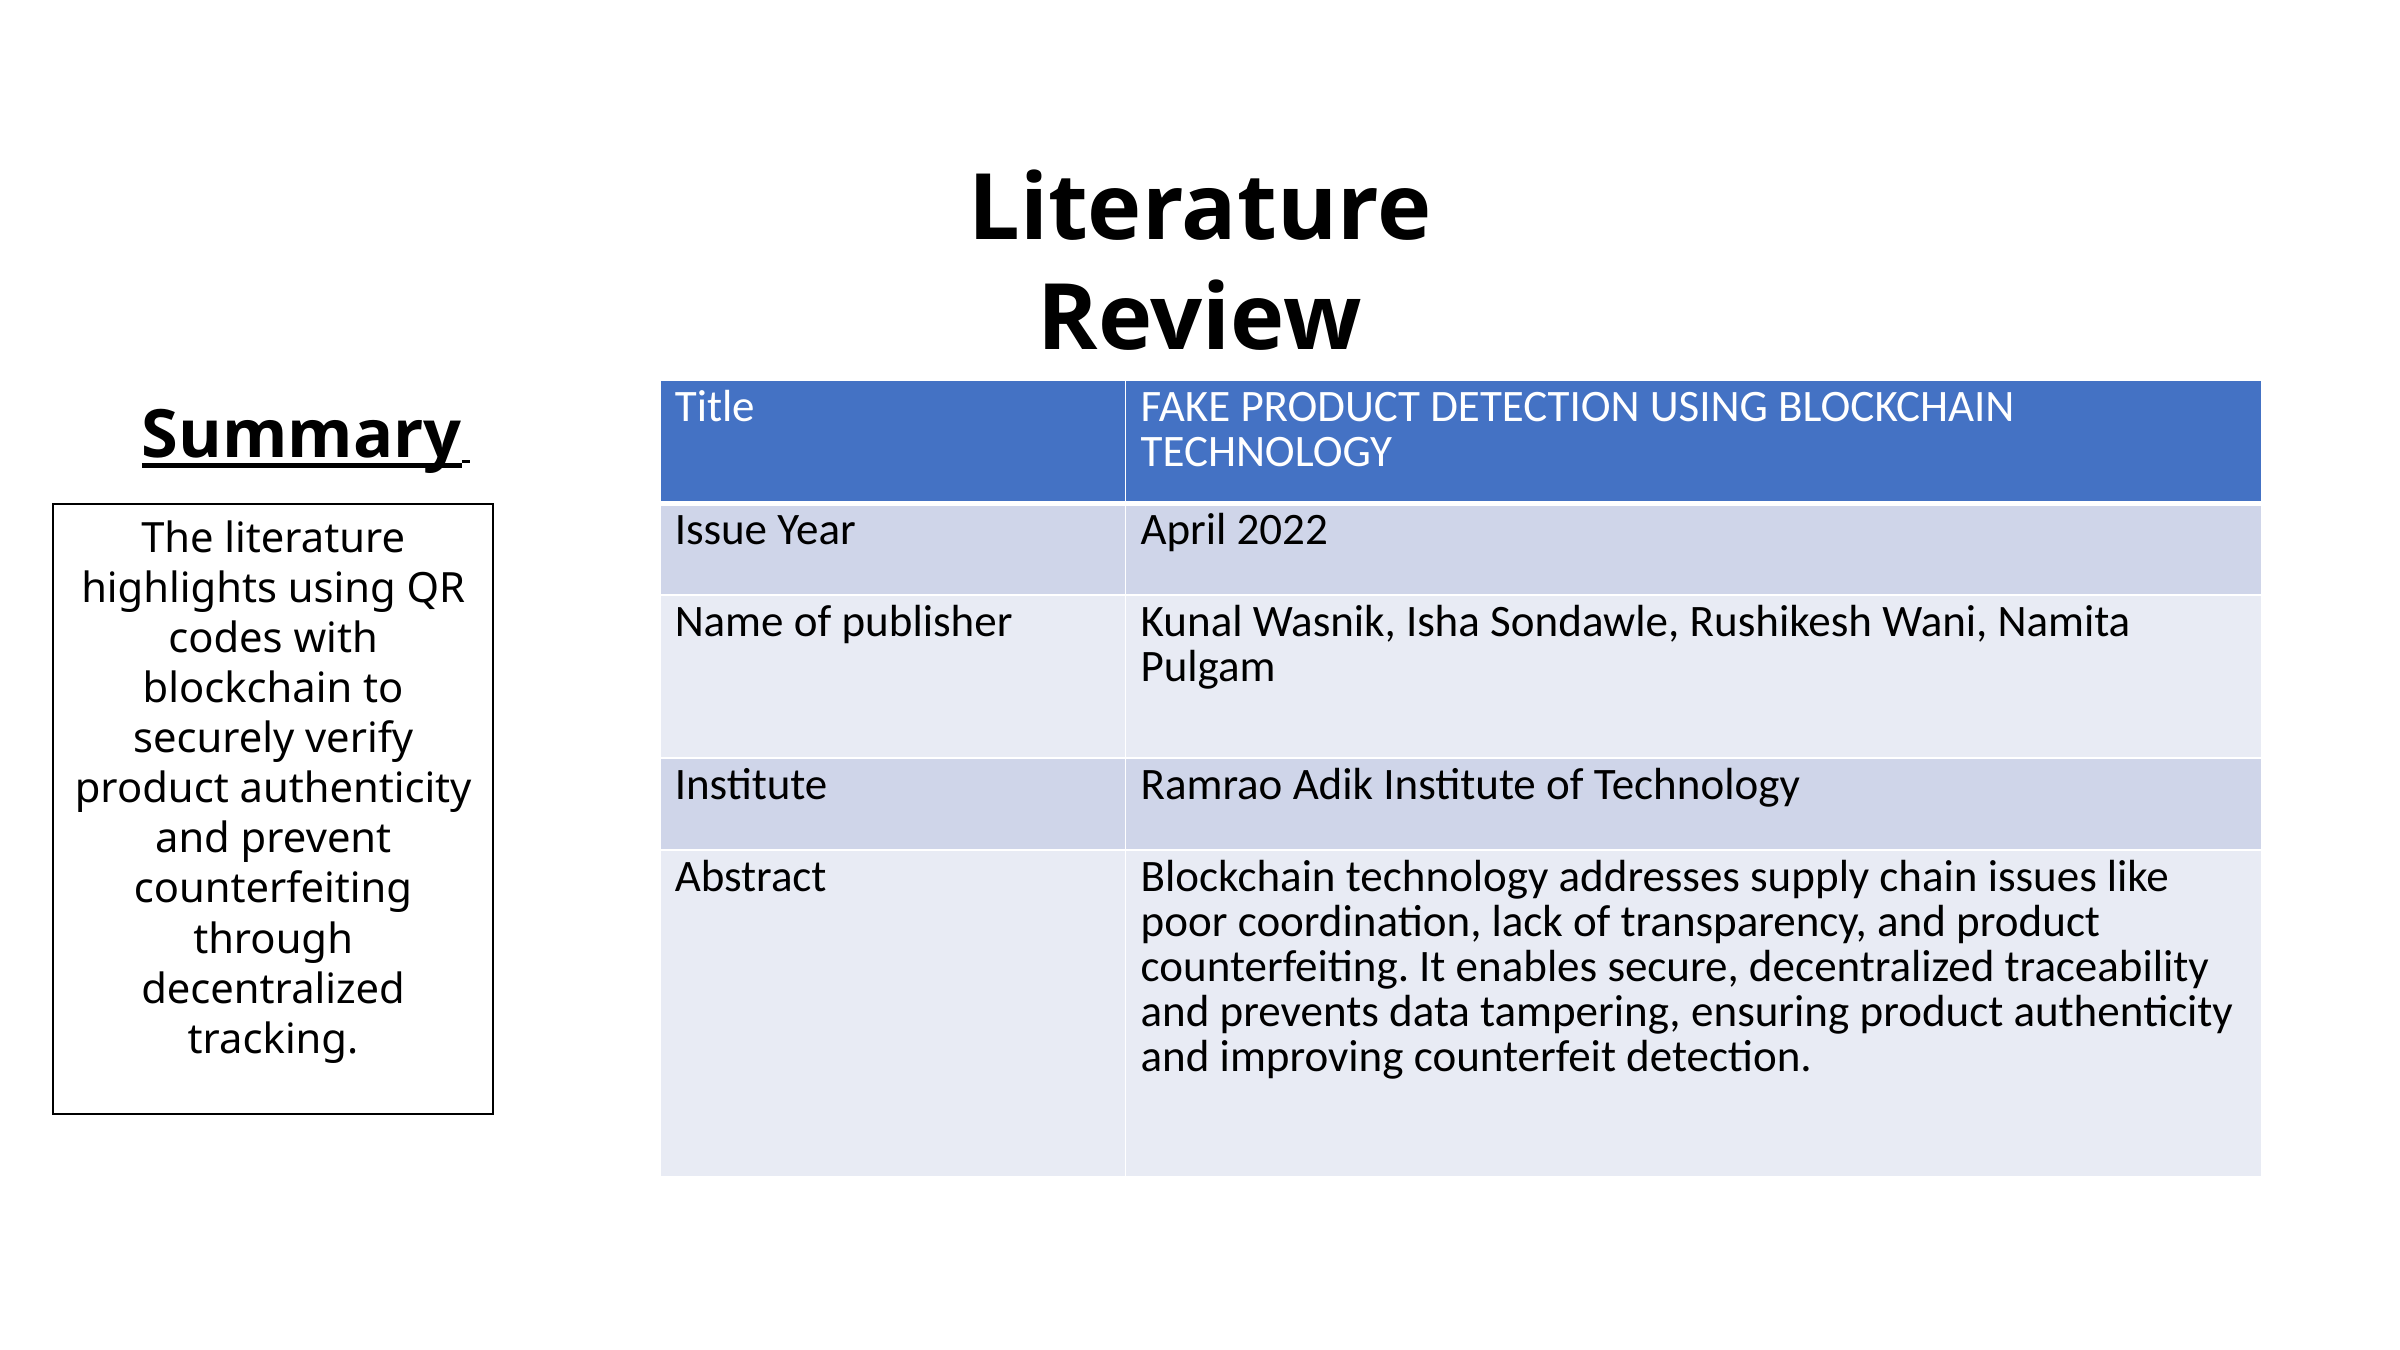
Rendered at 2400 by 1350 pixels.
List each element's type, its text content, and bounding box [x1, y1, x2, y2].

table_cell Abstract [661, 851, 1125, 1176]
table_cell Blockchain technology addresses supply chain issues like poor coordination, lack of transparency, and product counterfeiting. It enables secure, decentralized traceability and prevents data tampering, ensuring product authenticity and improving counterfeit detection. [1126, 851, 2261, 1176]
table_header Title [661, 381, 1125, 501]
table_header FAKE PRODUCT DETECTION USING BLOCKCHAIN TECHNOLOGY [1126, 381, 2261, 501]
table_cell Ramrao Adik Institute of Technology [1126, 759, 2261, 849]
text_box Summary [127, 383, 567, 479]
text_box Literature Review [790, 140, 1610, 376]
table_cell Kunal Wasnik, Isha Sondawle, Rushikesh Wani, Namita Pulgam [1126, 596, 2261, 757]
table_cell Institute [661, 759, 1125, 849]
table_cell Issue Year [661, 506, 1125, 594]
table_cell Name of publisher [661, 596, 1125, 757]
table_cell April 2022 [1126, 506, 2261, 594]
text_box The literature highlights using QR codes with blockchain to securely verify product authenticity and prevent counterfeiting through decentralized tracking. [52, 503, 494, 1115]
